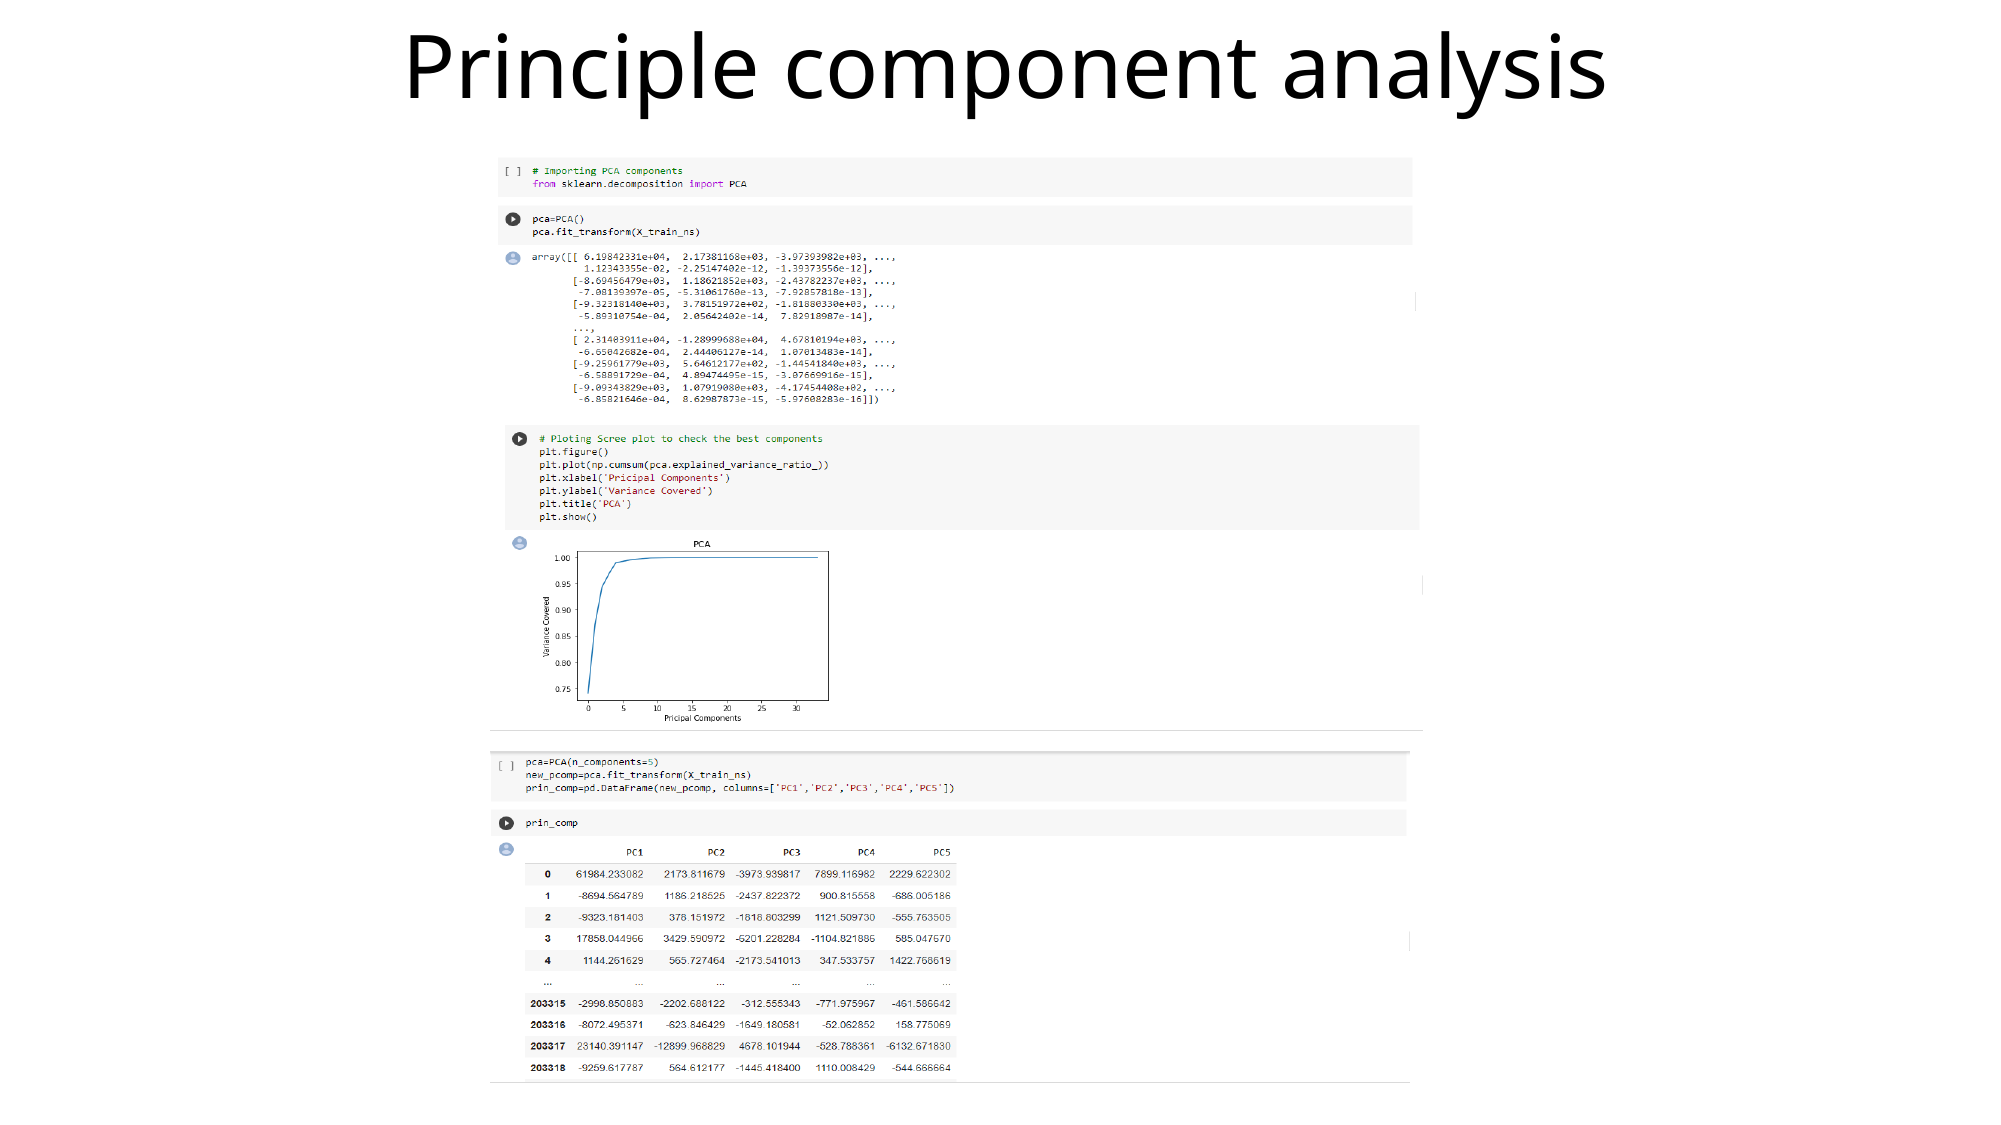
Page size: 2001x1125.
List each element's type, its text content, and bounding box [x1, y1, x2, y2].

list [408, 149, 1437, 1101]
title Principle component analysis [143, 14, 1869, 126]
